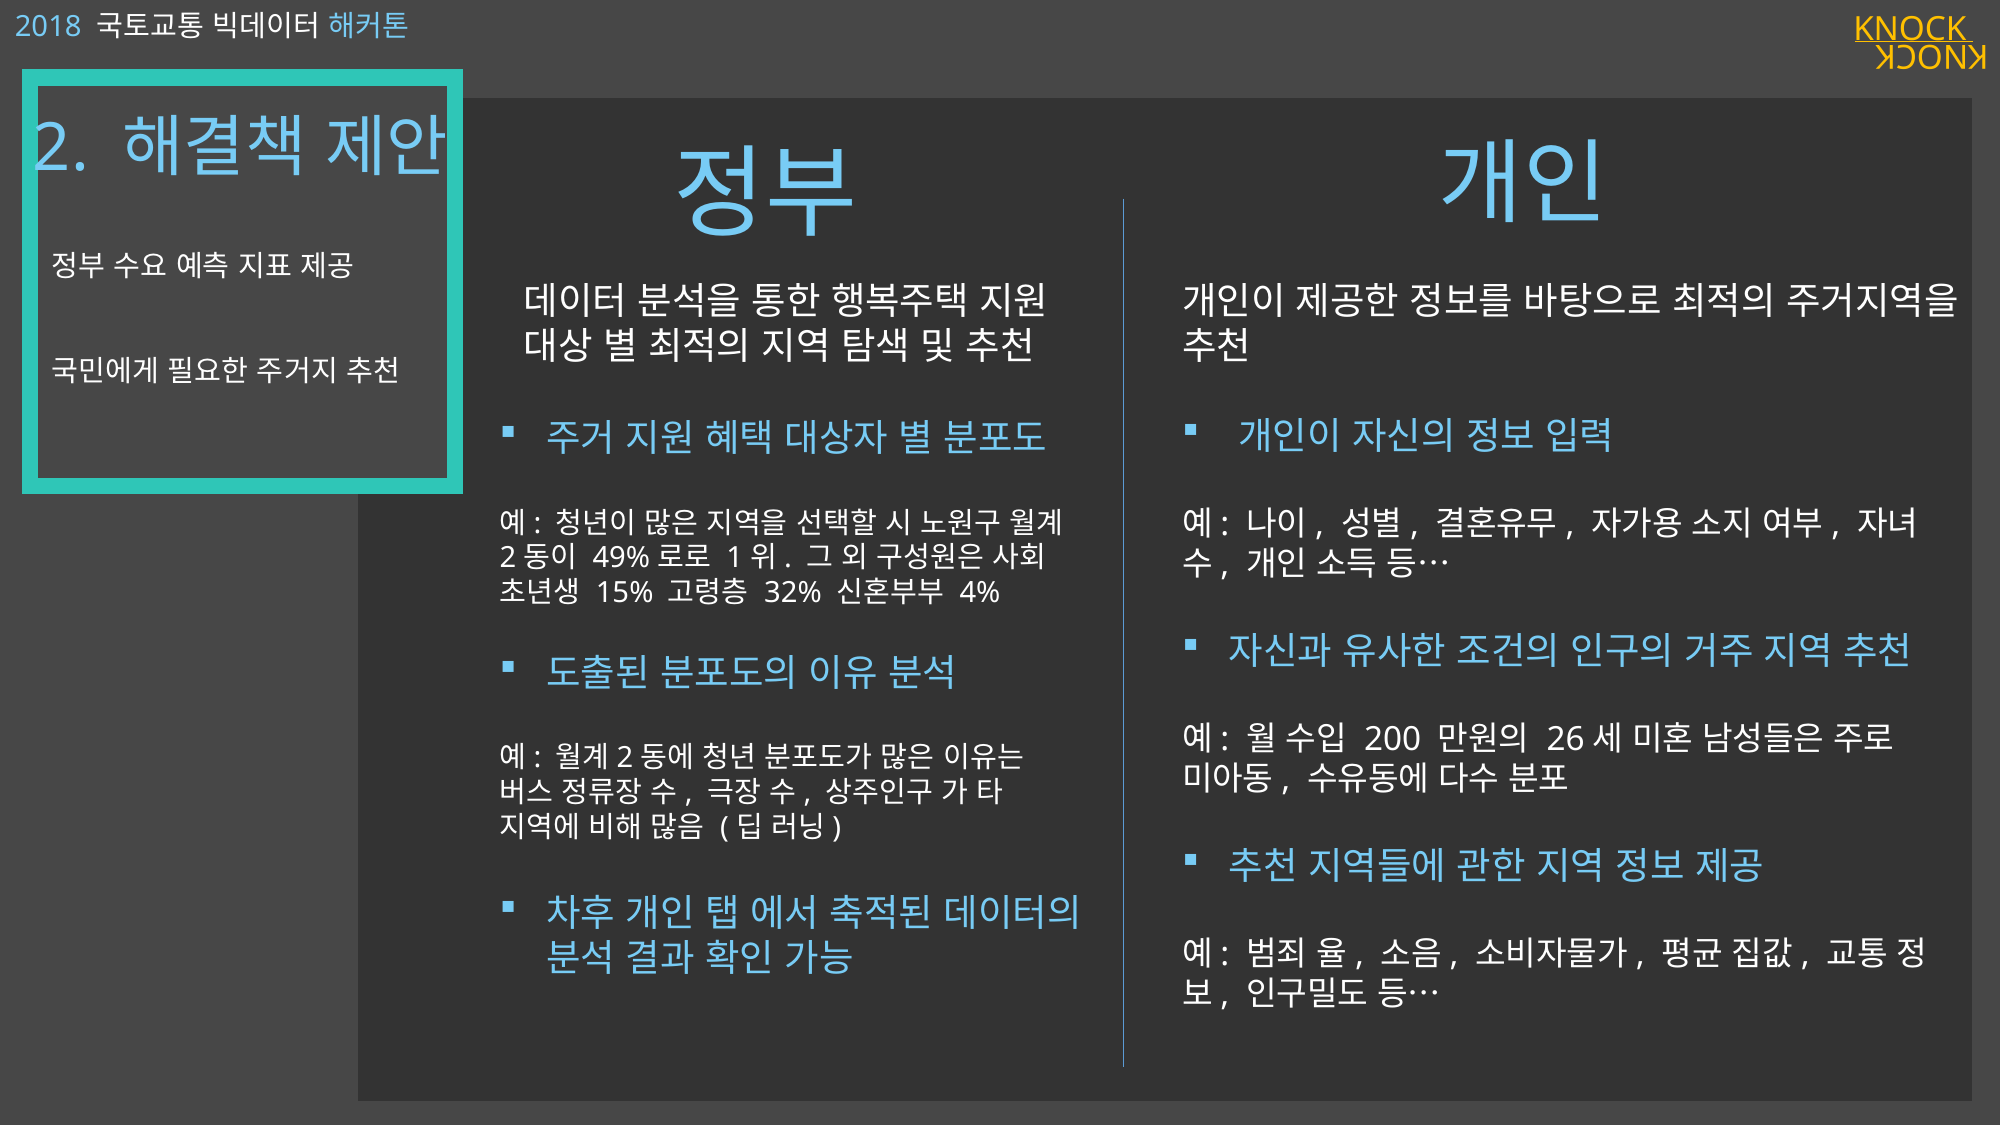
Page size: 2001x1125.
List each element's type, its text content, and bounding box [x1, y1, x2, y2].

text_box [1228, 0, 2000, 87]
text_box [24, 77, 463, 486]
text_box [358, 98, 1985, 1101]
text_box 2018 국토교통 빅데이터 해커톤 [0, 0, 613, 50]
